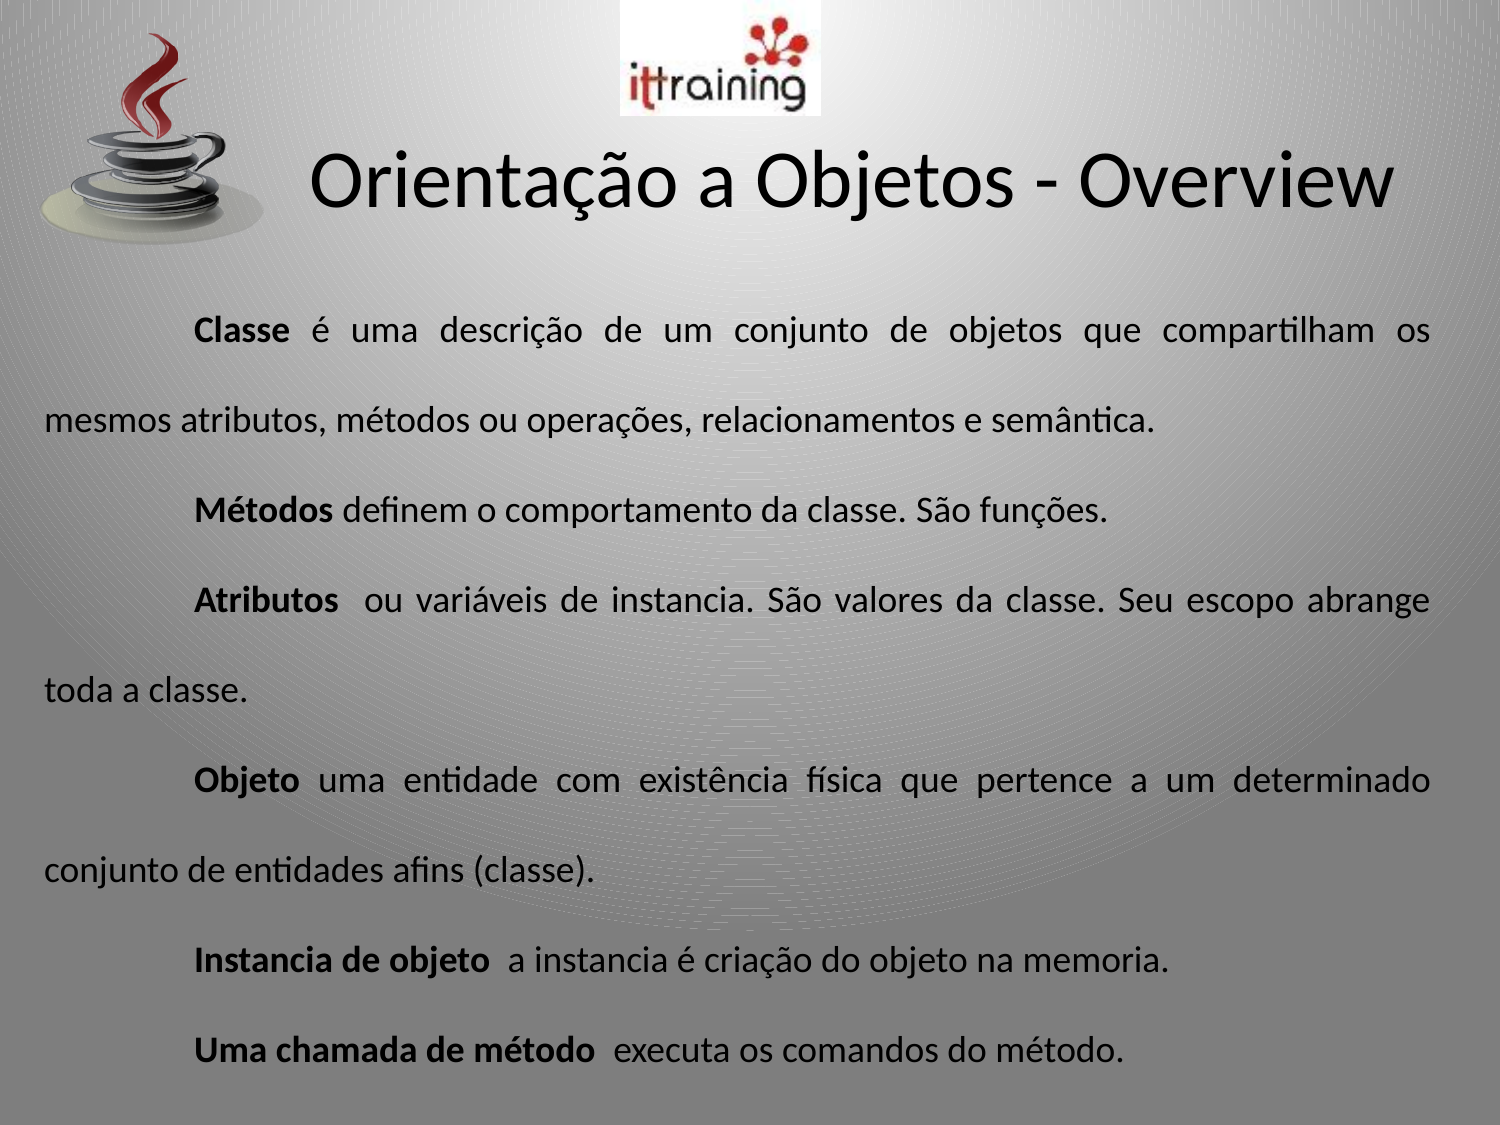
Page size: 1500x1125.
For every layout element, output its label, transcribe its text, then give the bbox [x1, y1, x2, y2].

title Orientação a Objetos - Overview [276, 94, 1453, 232]
text_box Classe é uma descrição de um conjunto de objetos que compartilham os mesmos atributos, métodos ou operações, relacionamentos e semântica. Métodos definem o comportamento da classe. São funções. Atributos ou variáveis de instancia. São valores da classe. Seu escopo abrange toda a classe. Objeto uma entidade com existência física que pertence a um determinado conjunto de entidades afins (classe). Instancia de objeto a instancia é criação do objeto na memoria. Uma chamada de método executa os comandos do método. [29, 252, 1447, 1077]
picture [619, 0, 822, 117]
picture [29, 7, 272, 251]
